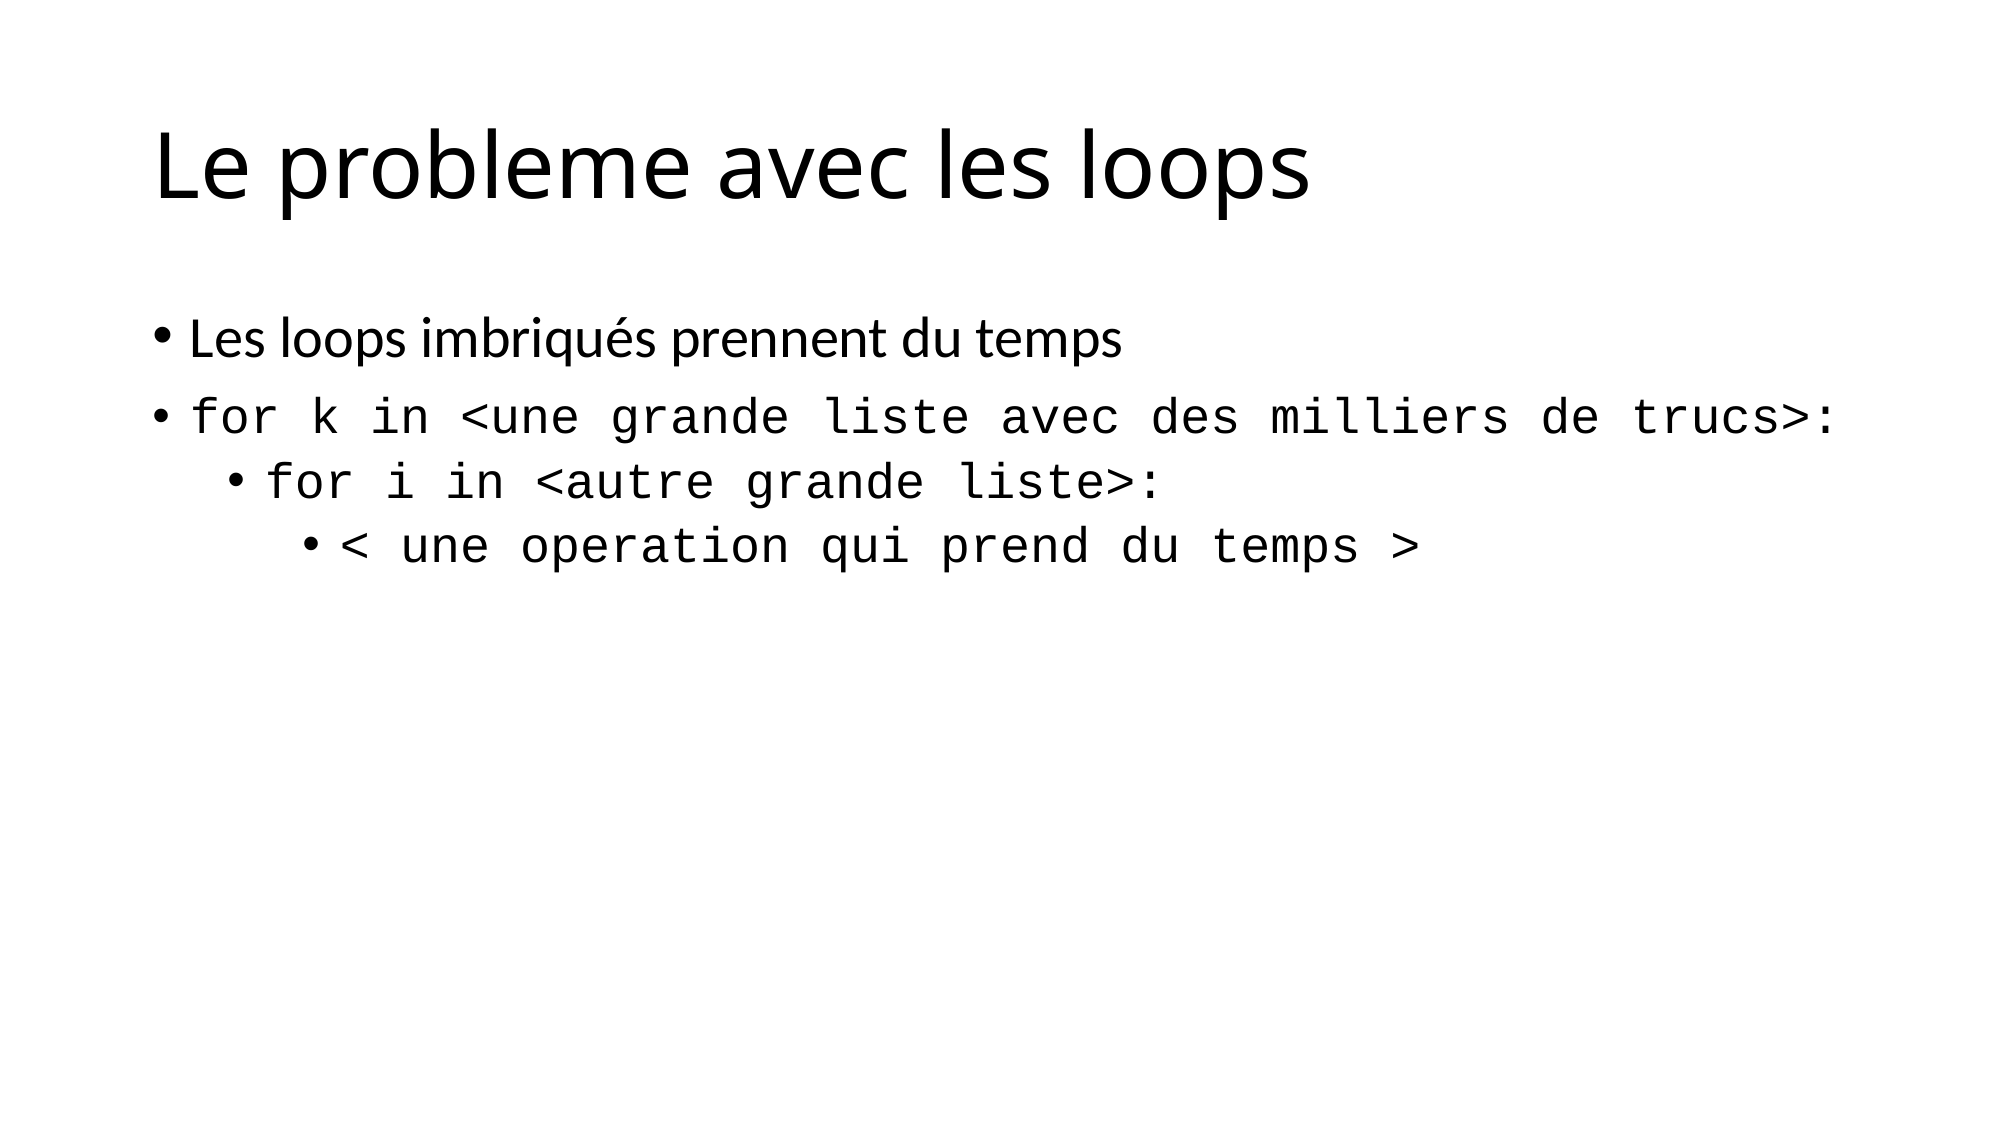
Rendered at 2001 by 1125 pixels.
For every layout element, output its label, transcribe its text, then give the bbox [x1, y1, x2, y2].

list Les loops imbriqués prennent du temps for k in <une grande liste avec des milliers de trucs>: for i in <autre grande liste>: < une operation qui prend du temps > [137, 299, 1981, 654]
title Le probleme avec les loops [137, 59, 1863, 278]
